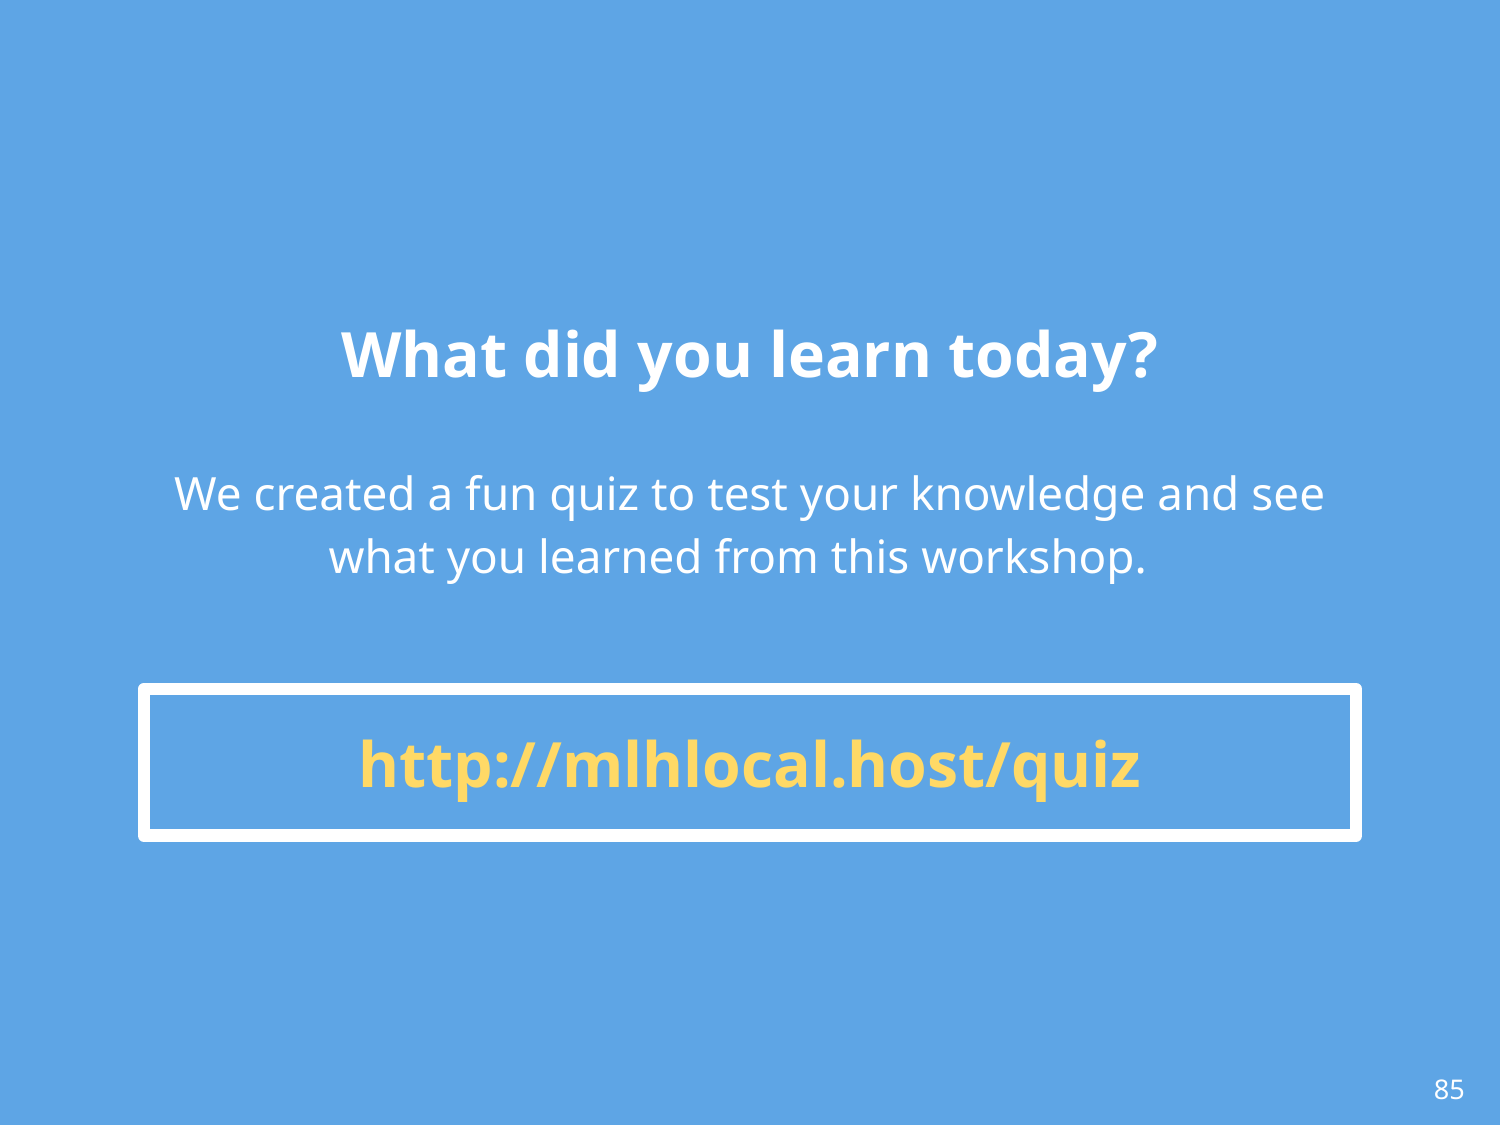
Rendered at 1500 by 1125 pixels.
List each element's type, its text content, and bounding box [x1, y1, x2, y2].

text_box What did you learn today? [0, 289, 1500, 417]
slide_number 85 [1389, 1057, 1480, 1125]
text_box We created a fun quiz to test your knowledge and see what you learned from this workshop. [124, 441, 1376, 616]
text_box http://mlhlocal.host/quiz [144, 689, 1356, 836]
